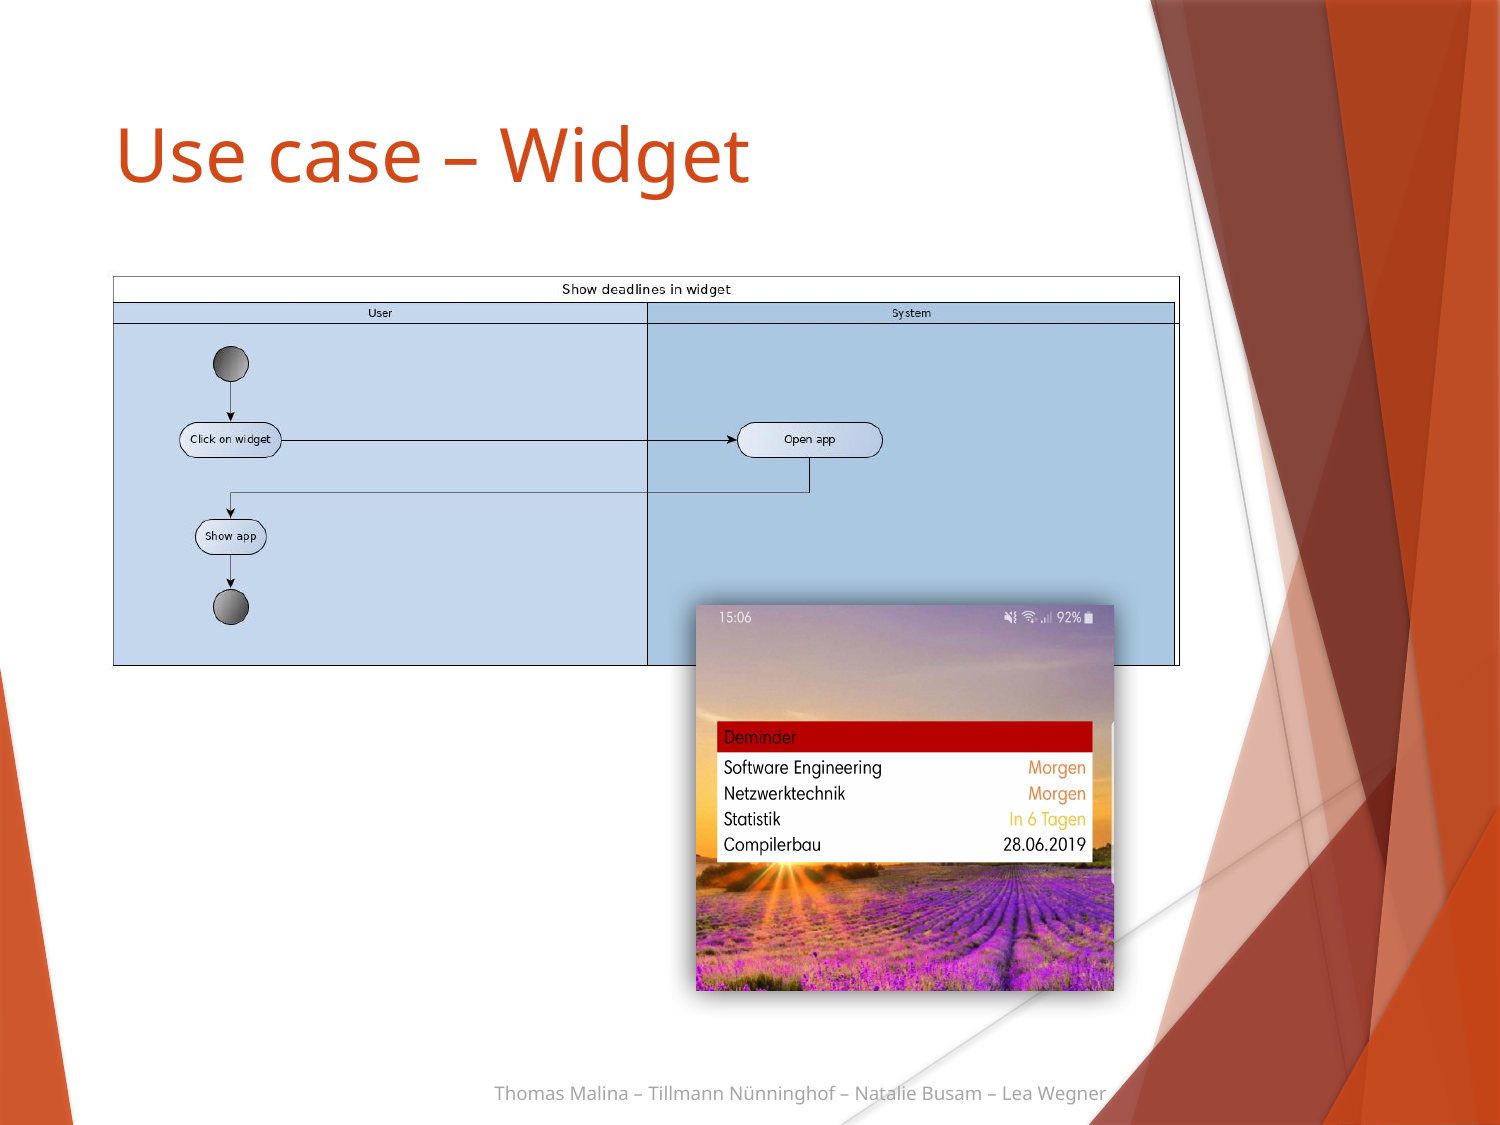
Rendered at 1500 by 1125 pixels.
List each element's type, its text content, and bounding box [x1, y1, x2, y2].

text_box Use case – Widget [99, 99, 1142, 261]
picture [99, 261, 1193, 991]
text_box Thomas Malina – Tillmann Nünninghof – Natalie Busam – Lea Wegner [84, 1063, 1126, 1123]
